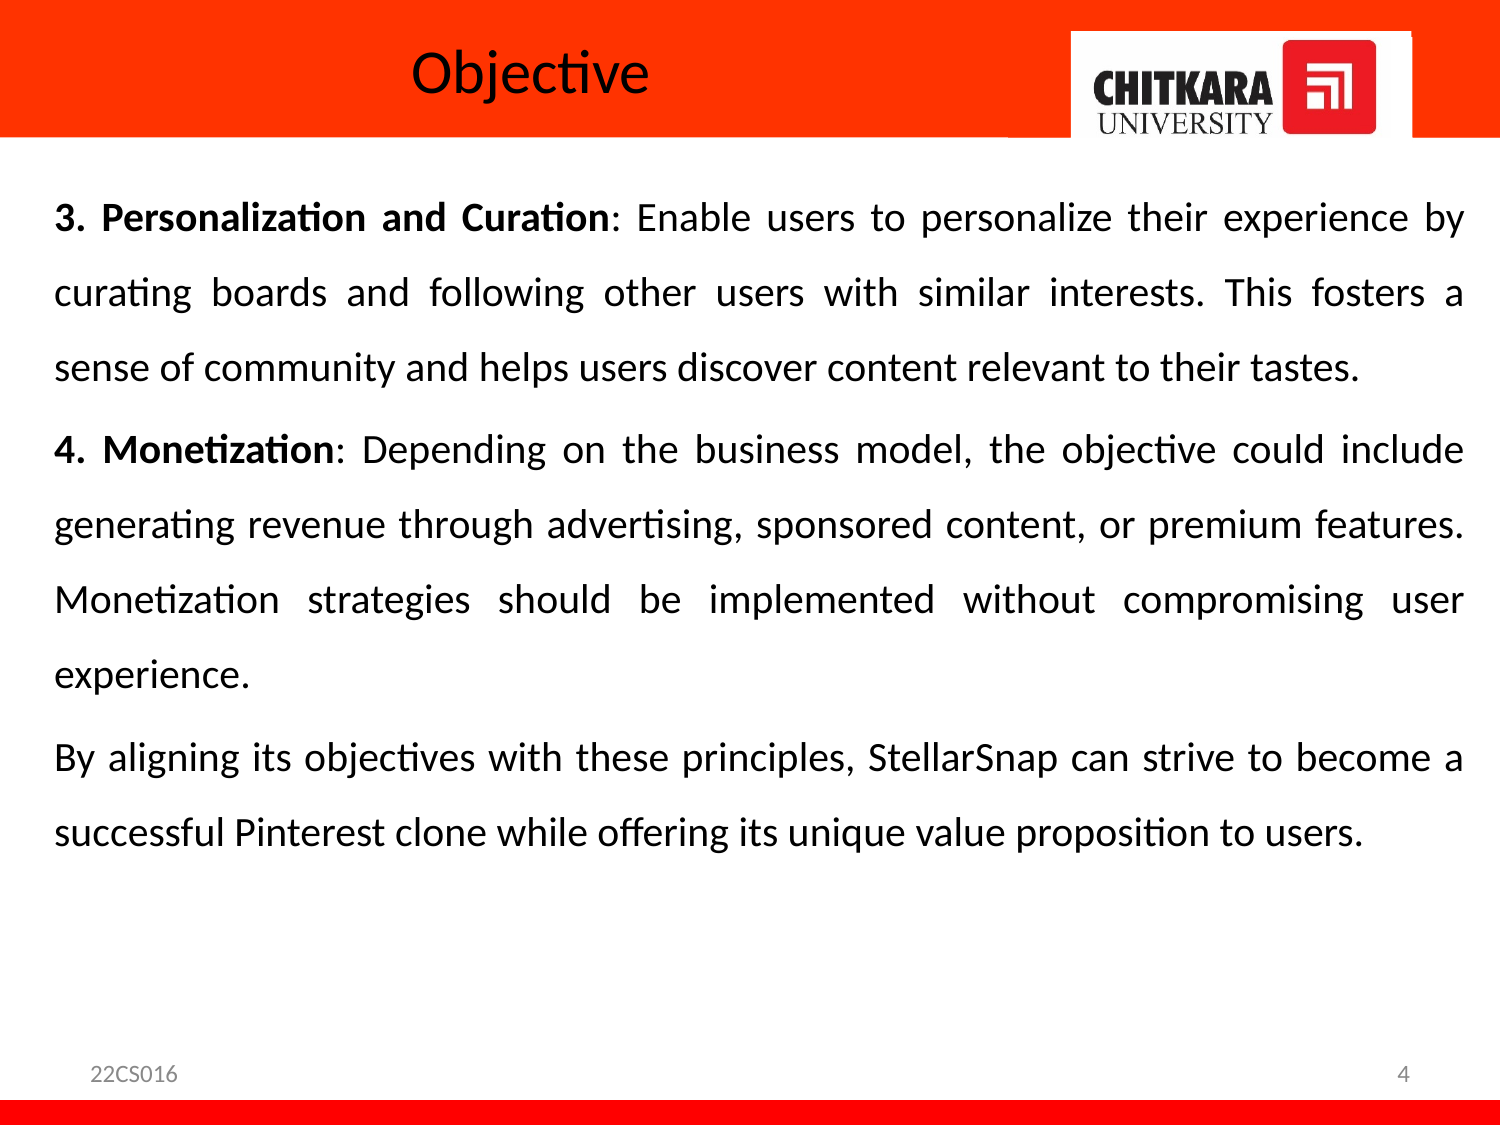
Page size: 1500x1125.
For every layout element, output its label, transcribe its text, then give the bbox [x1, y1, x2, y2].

list 3. Personalization and Curation: Enable users to personalize their experience by curating boards and following other users with similar interests. This fosters a sense of community and helps users discover content relevant to their tastes. 4. Monetization: Depending on the business model, the objective could include generating revenue through advertising, sponsored content, or premium features. Monetization strategies should be implemented without compromising user experience. By aligning its objectives with these principles, StellarSnap can strive to become a successful Pinterest clone while offering its unique value proposition to users. [20, 156, 1481, 1043]
slide_number 22CS016 [75, 1042, 425, 1103]
picture [1074, 37, 1391, 138]
slide_number 4 [1074, 1042, 1425, 1103]
title Objective [0, 0, 1063, 138]
